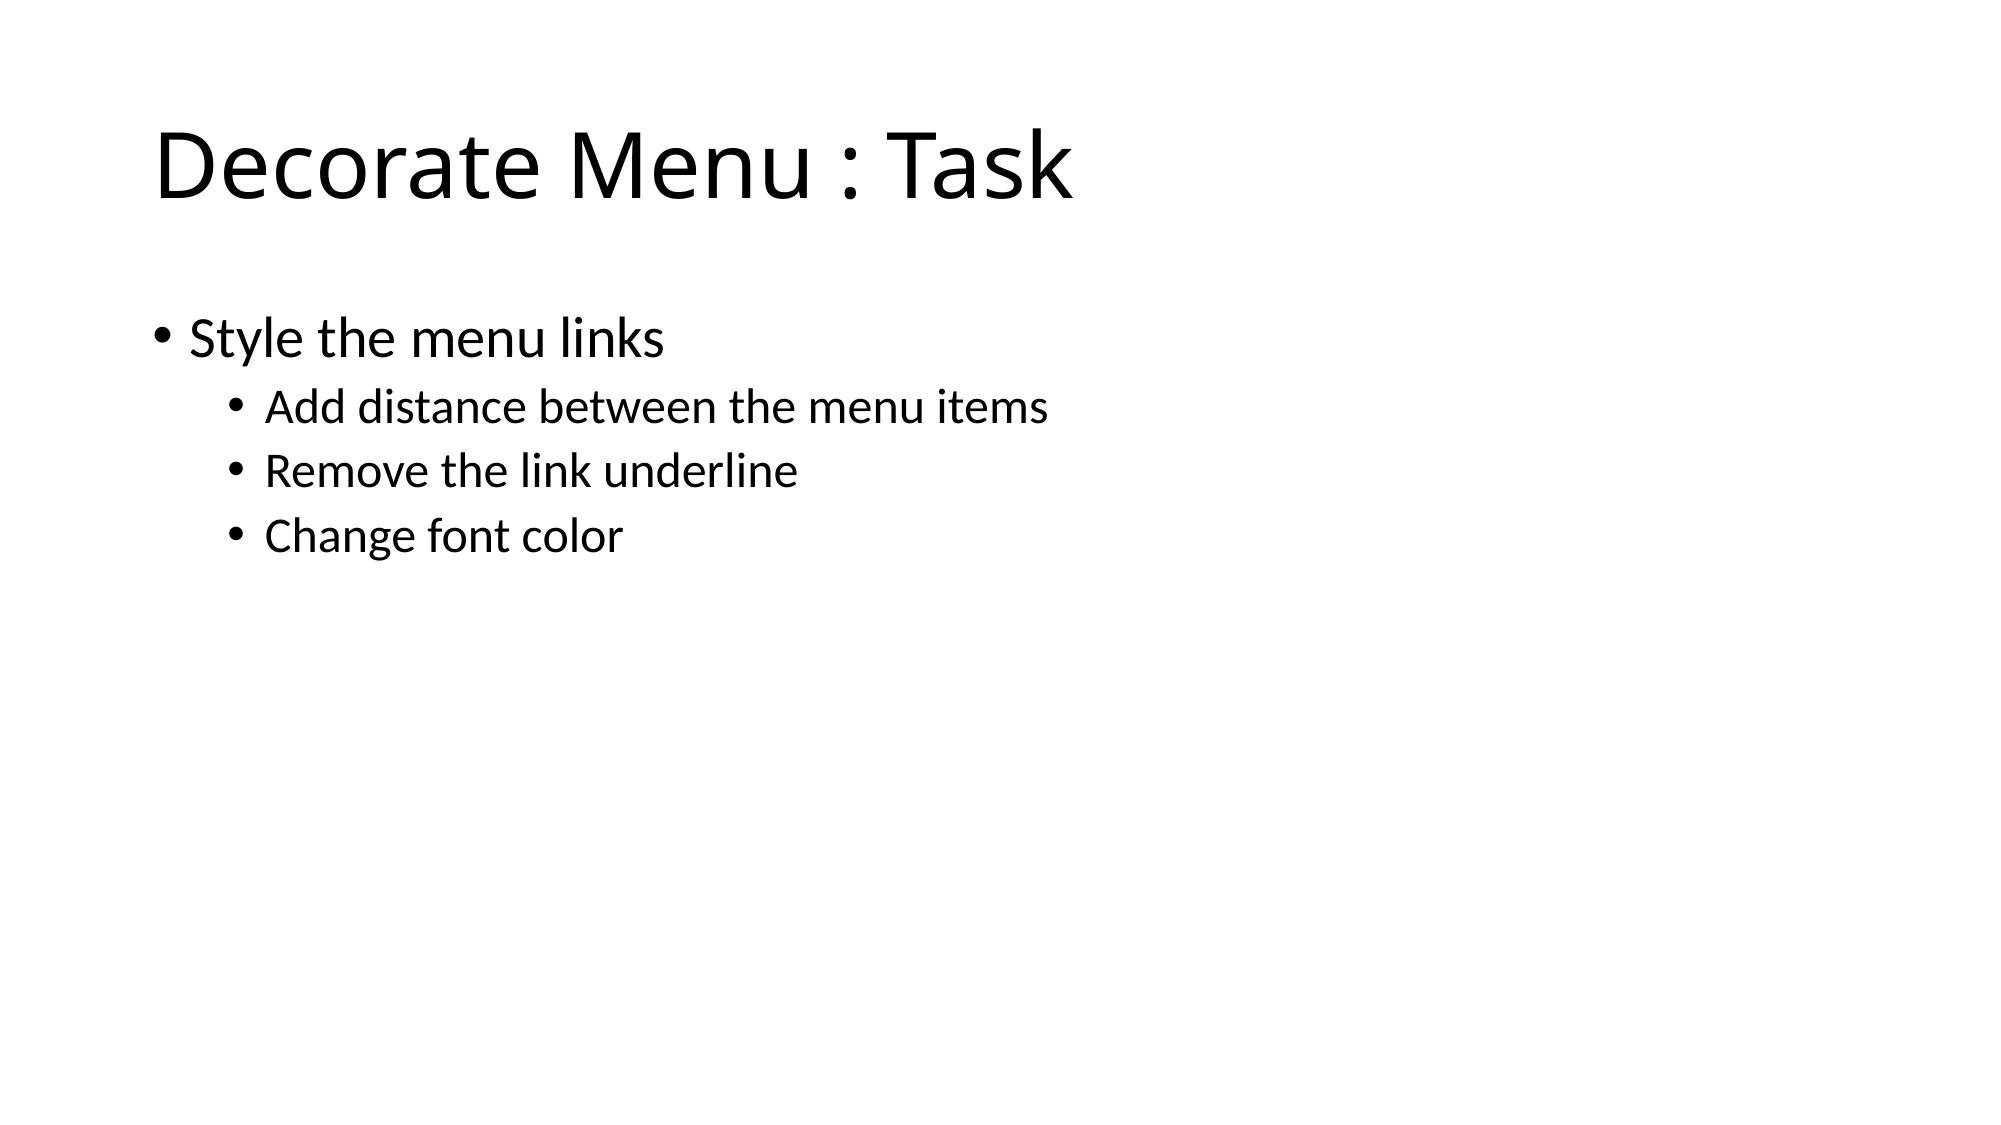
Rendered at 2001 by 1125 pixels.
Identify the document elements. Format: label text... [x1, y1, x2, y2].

title Decorate Menu : Task [137, 59, 1863, 278]
list Style the menu links Add distance between the menu items Remove the link underline Change font color [137, 299, 1863, 1014]
